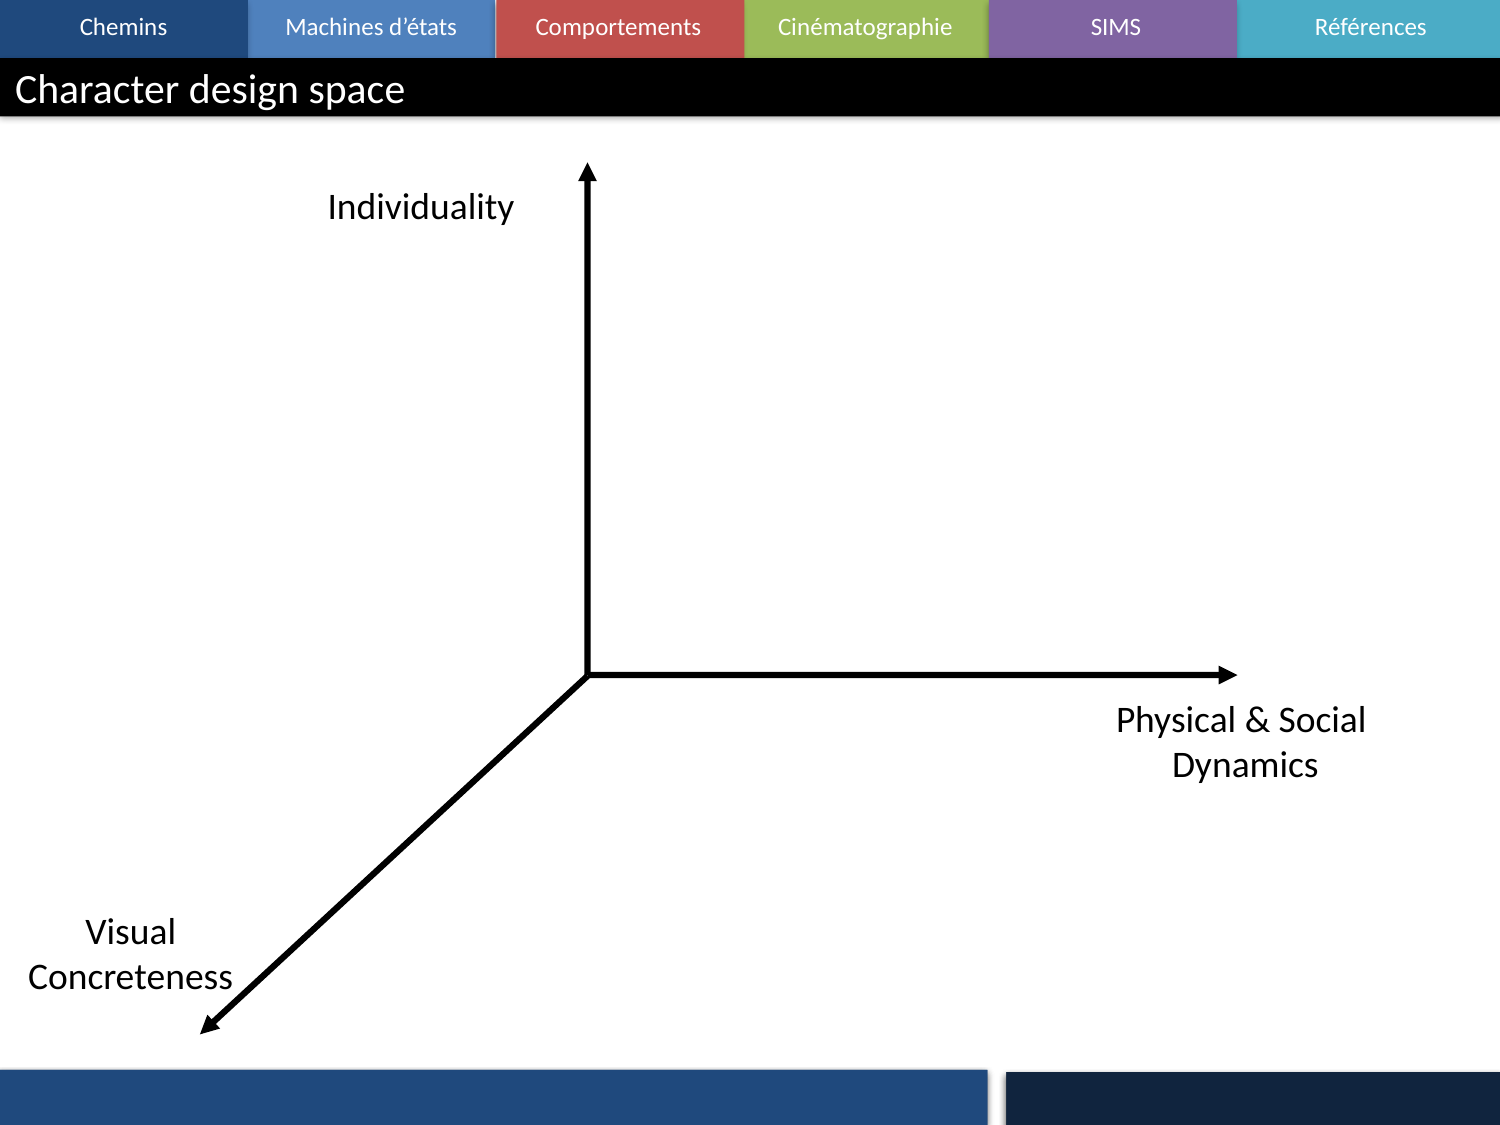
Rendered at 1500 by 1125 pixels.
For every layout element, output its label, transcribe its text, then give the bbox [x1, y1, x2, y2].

text_box Visual Concreteness [13, 899, 249, 1005]
title Character design space [0, 58, 1500, 117]
text_box [581, 162, 594, 674]
text_box [587, 668, 1238, 682]
text_box Physical & Social Dynamics [1101, 687, 1390, 793]
text_box Individuality [312, 174, 530, 235]
text_box [199, 1005, 232, 1035]
